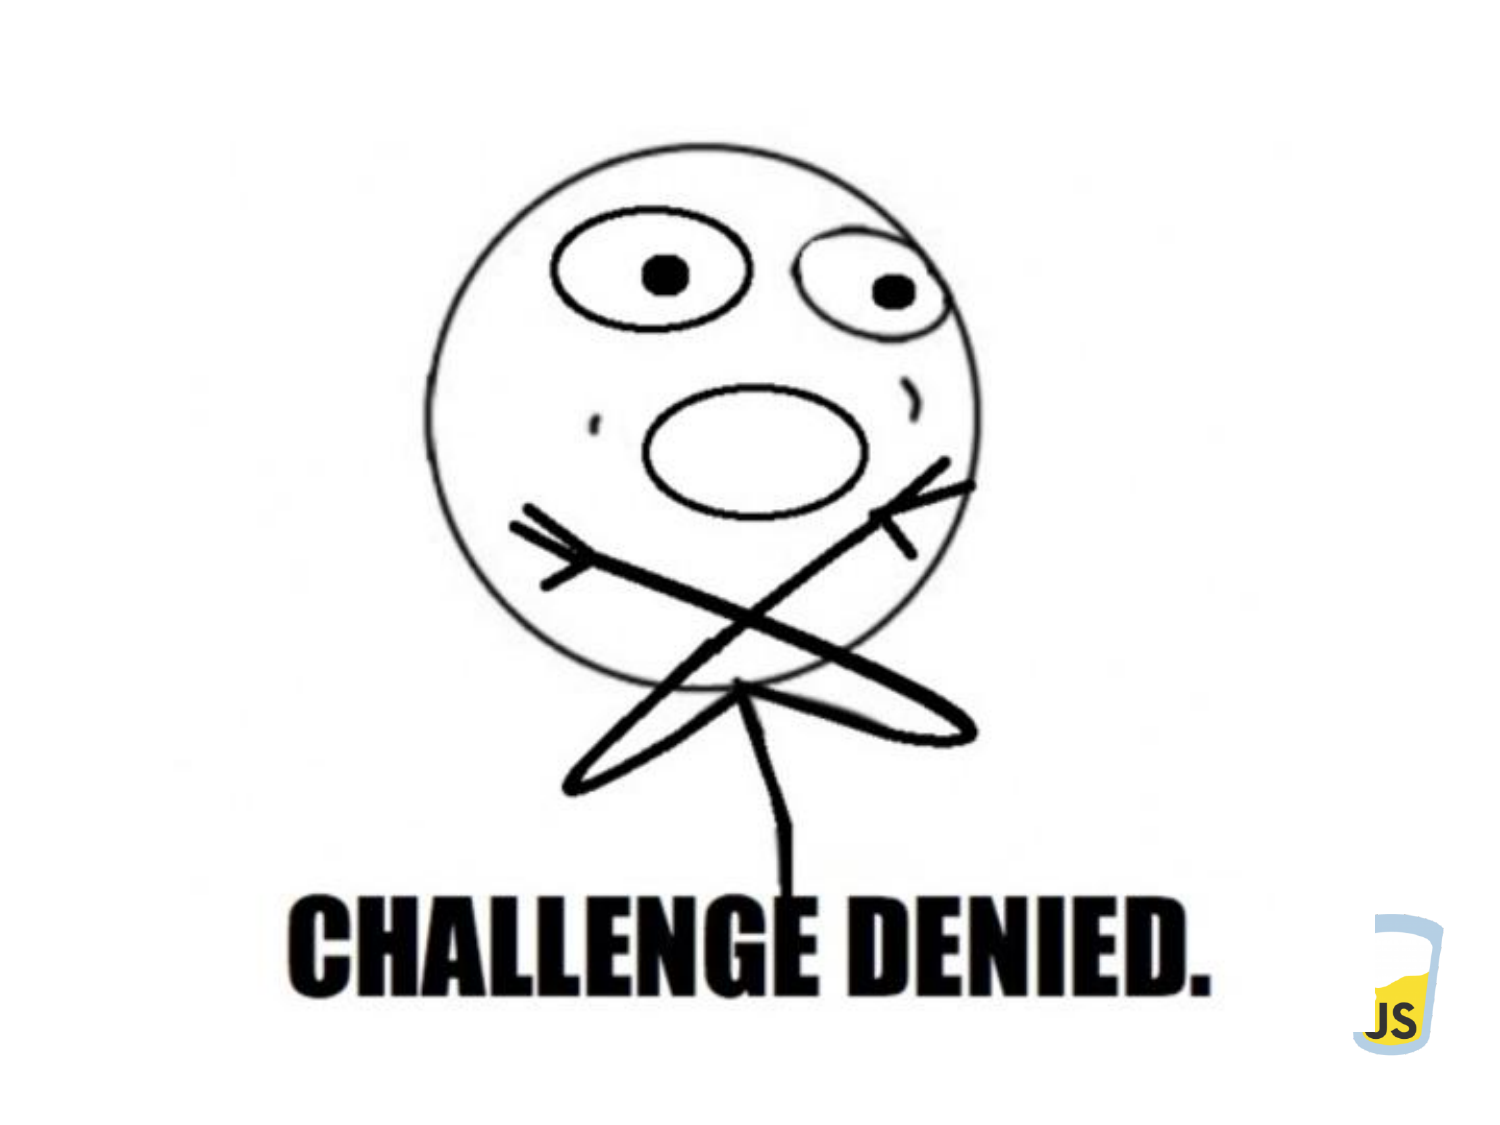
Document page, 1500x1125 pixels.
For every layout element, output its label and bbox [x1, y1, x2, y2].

picture [124, 93, 1463, 1057]
